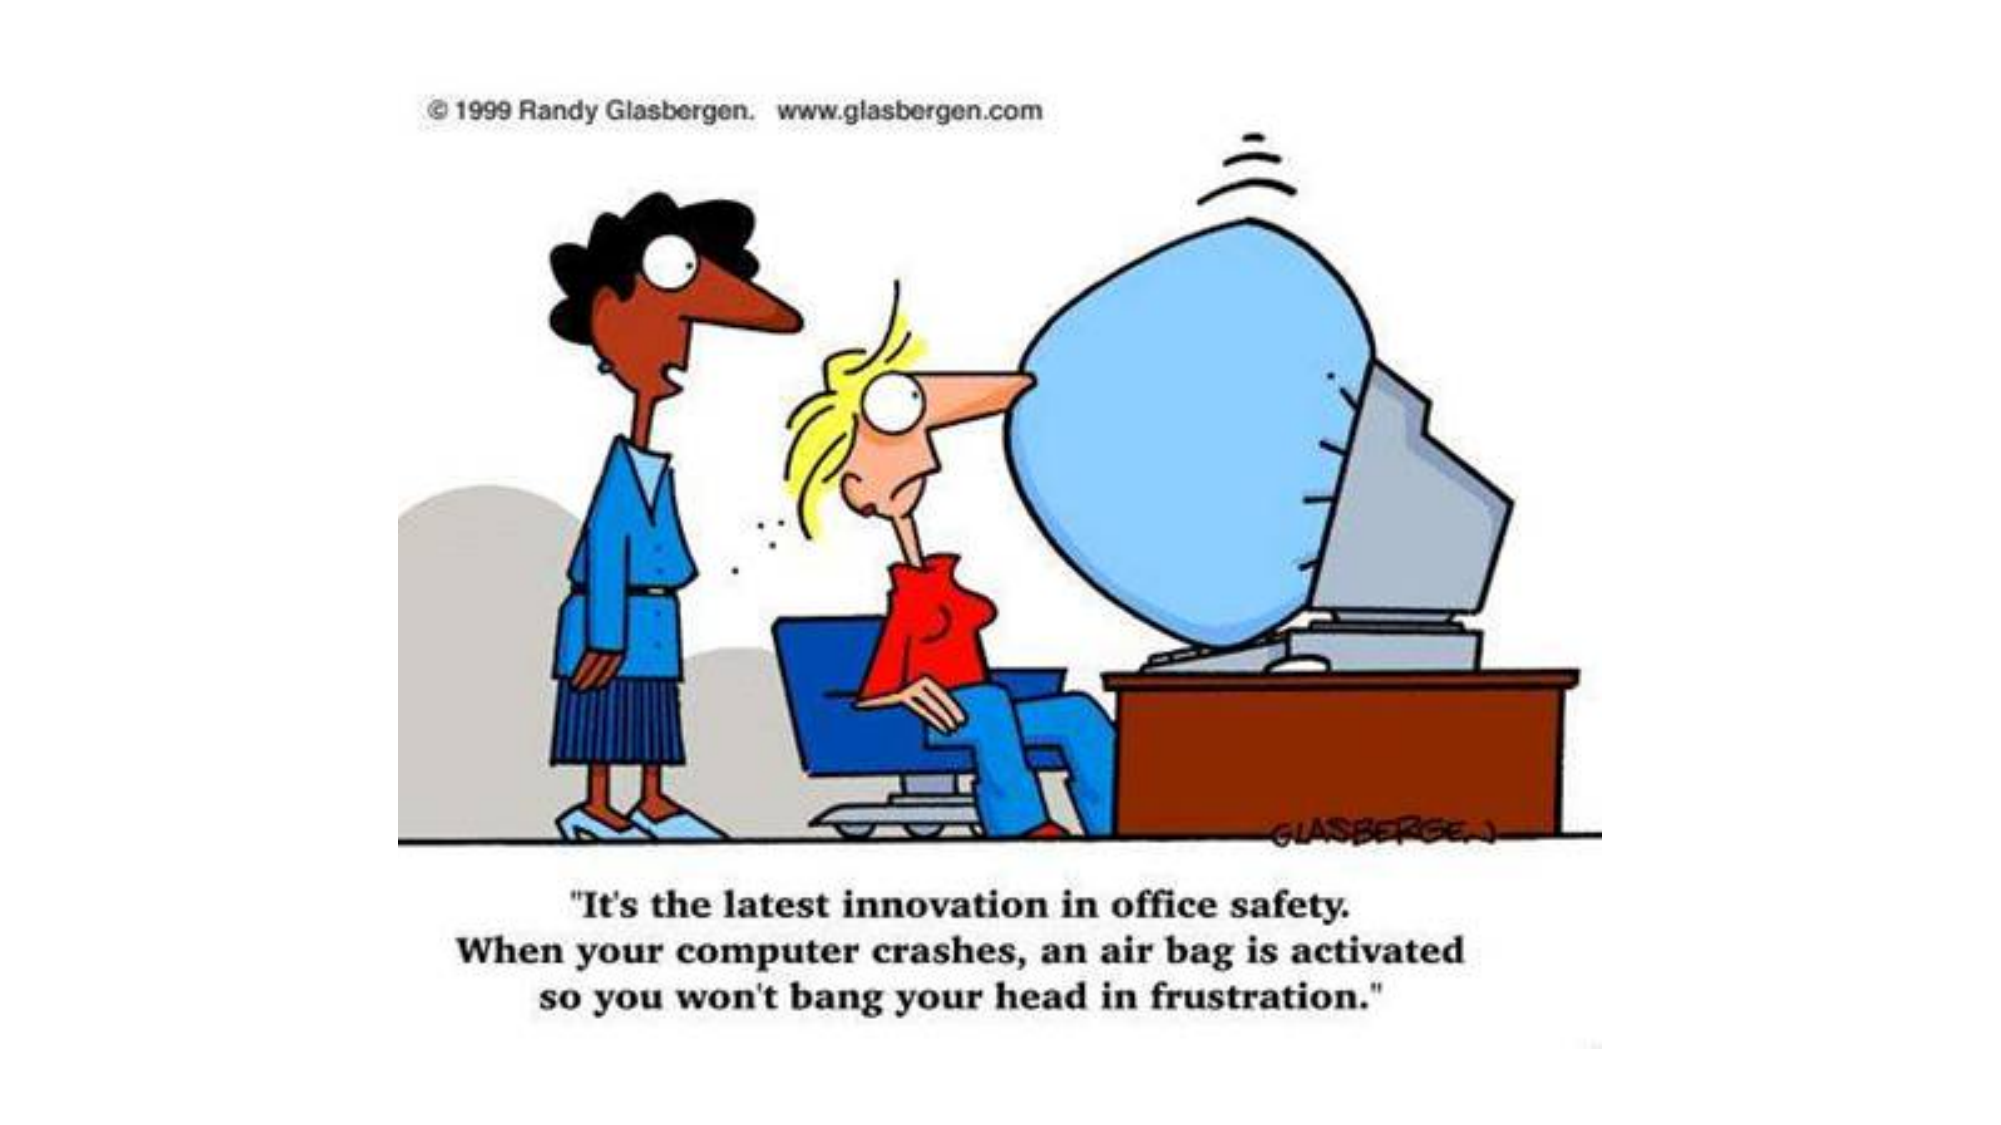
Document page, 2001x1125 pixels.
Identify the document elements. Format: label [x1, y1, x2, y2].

picture [398, 75, 1602, 1049]
